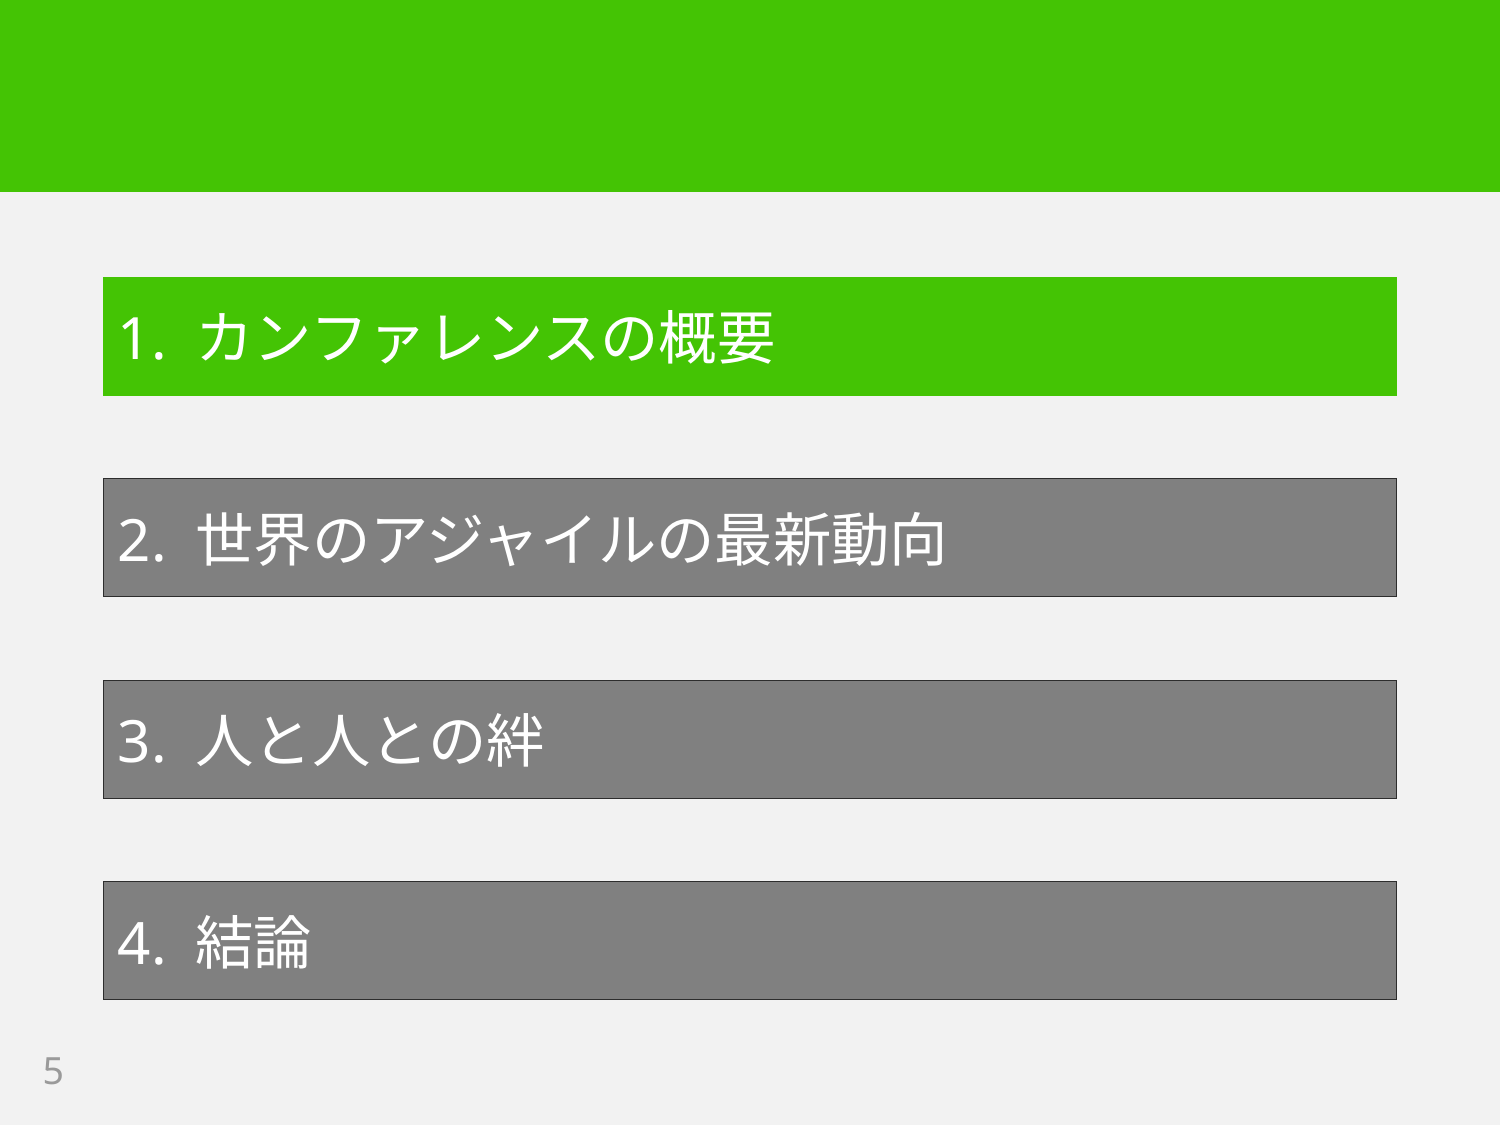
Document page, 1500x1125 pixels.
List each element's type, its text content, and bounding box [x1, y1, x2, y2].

text_box 4. 結論 [103, 881, 1397, 1000]
text_box 1. カンファレンスの概要 [103, 277, 1397, 396]
slide_number 5 [27, 1042, 146, 1102]
text_box 3. 人と人との絆 [103, 680, 1397, 799]
text_box 2. 世界のアジャイルの最新動向 [103, 478, 1397, 597]
